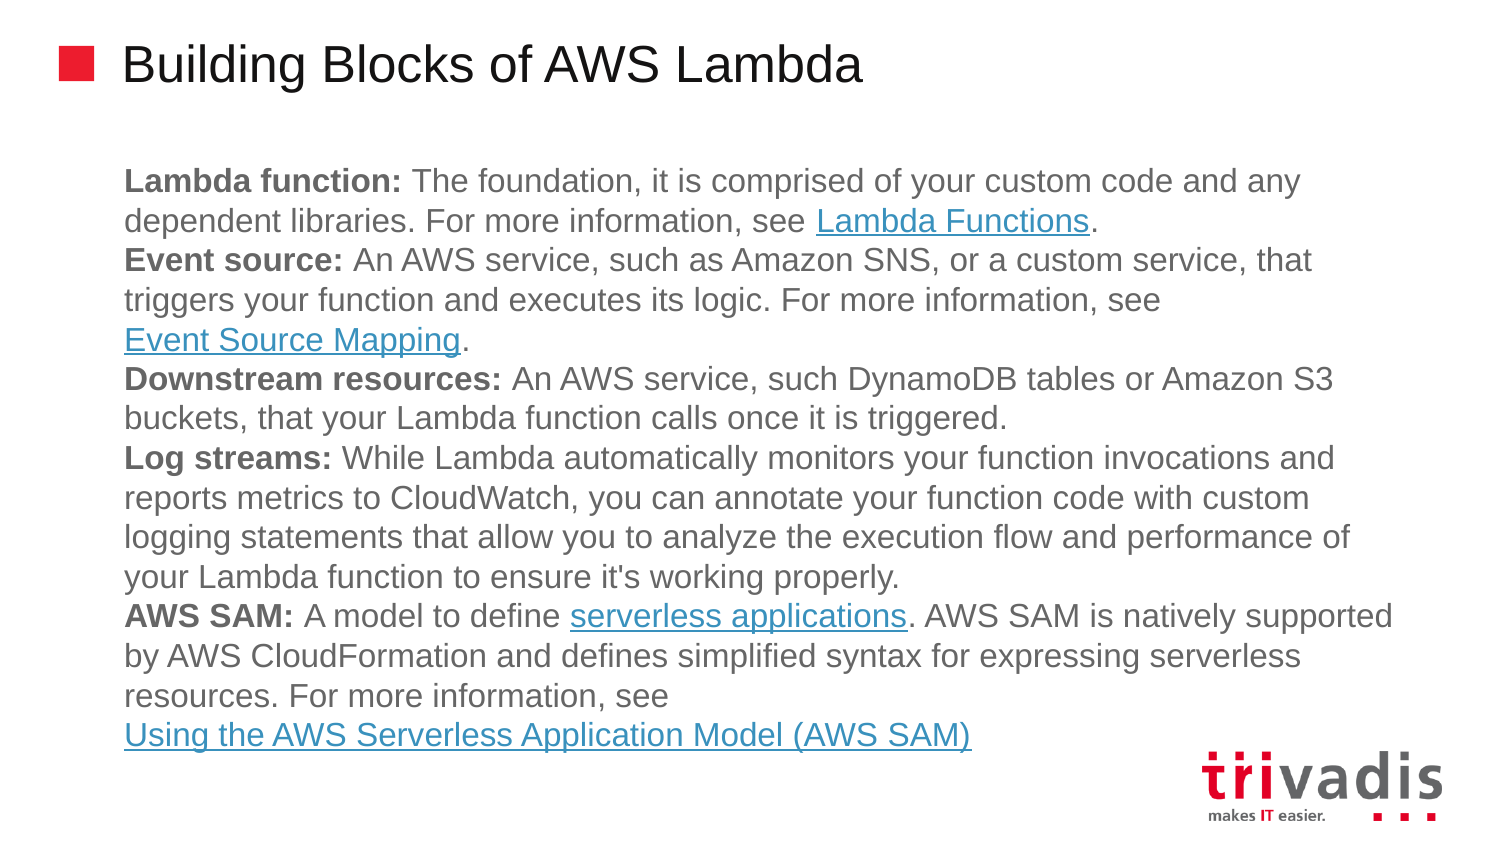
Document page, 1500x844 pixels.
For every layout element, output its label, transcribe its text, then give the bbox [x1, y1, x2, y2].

list Lambda function: The foundation, it is comprised of your custom code and any dependent libraries. For more information, see Lambda Functions. Event source: An AWS service, such as Amazon SNS, or a custom service, that triggers your function and executes its logic. For more information, see Event Source Mapping. Downstream resources: An AWS service, such DynamoDB tables or Amazon S3 buckets, that your Lambda function calls once it is triggered. Log streams: While Lambda automatically monitors your function invocations and reports metrics to CloudWatch, you can annotate your function code with custom logging statements that allow you to analyze the execution flow and performance of your Lambda function to ensure it's working properly. AWS SAM: A model to define serverless applications. AWS SAM is natively supported by AWS CloudFormation and defines simplified syntax for expressing serverless resources. For more information, see Using the AWS Serverless Application Model (AWS SAM) [106, 152, 1442, 725]
title Building Blocks of AWS Lambda [103, 20, 1442, 140]
picture [1202, 751, 1442, 821]
